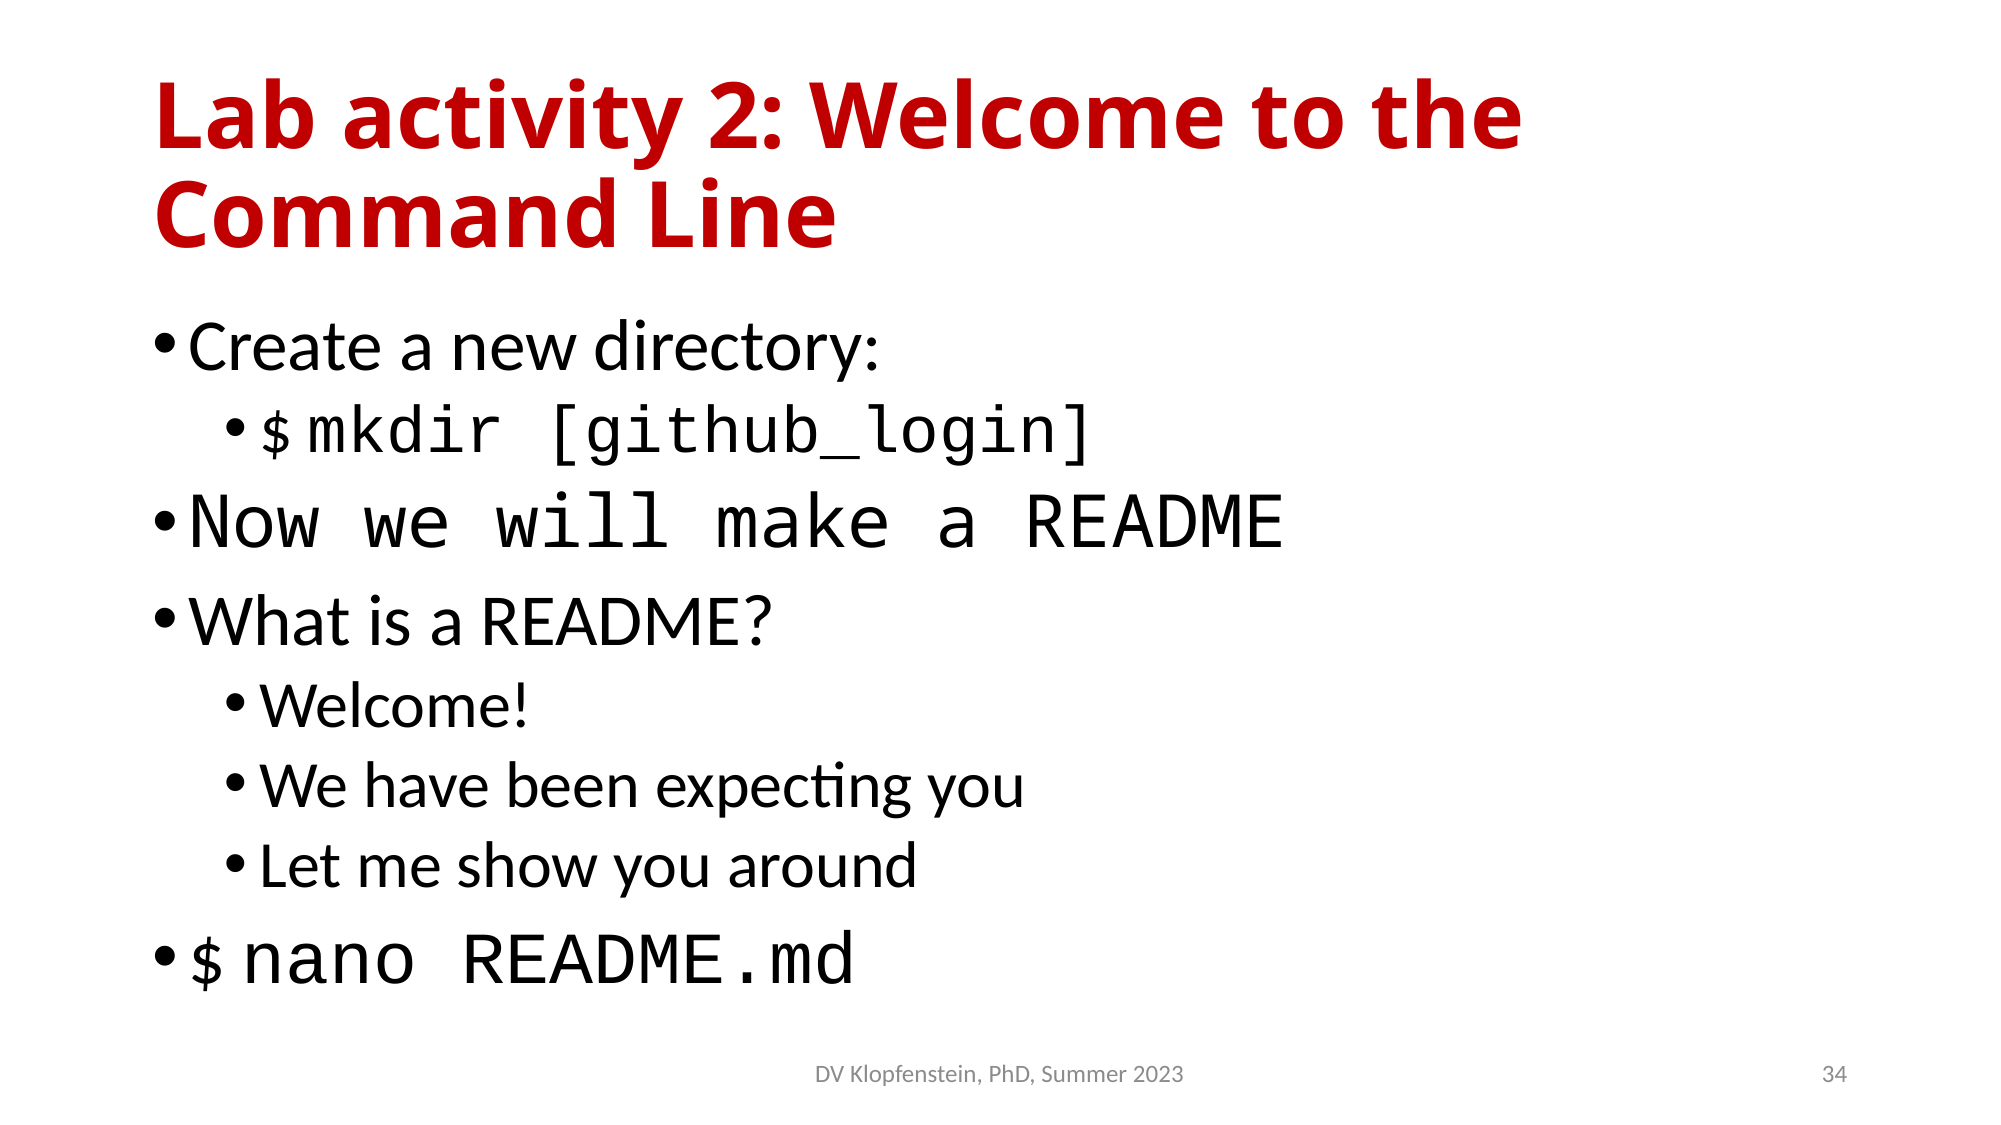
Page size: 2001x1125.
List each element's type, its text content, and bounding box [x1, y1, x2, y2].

title Lab activity 2: Welcome to the Command Line [137, 59, 1863, 278]
footer DV Klopfenstein, PhD, Summer 2023 [662, 1042, 1338, 1103]
slide_number 34 [1412, 1042, 1863, 1103]
list Create a new directory: $ mkdir [github_login] Now we will make a README What is a README? Welcome! We have been expecting you Let me show you around $ nano README.md [137, 299, 1863, 1014]
